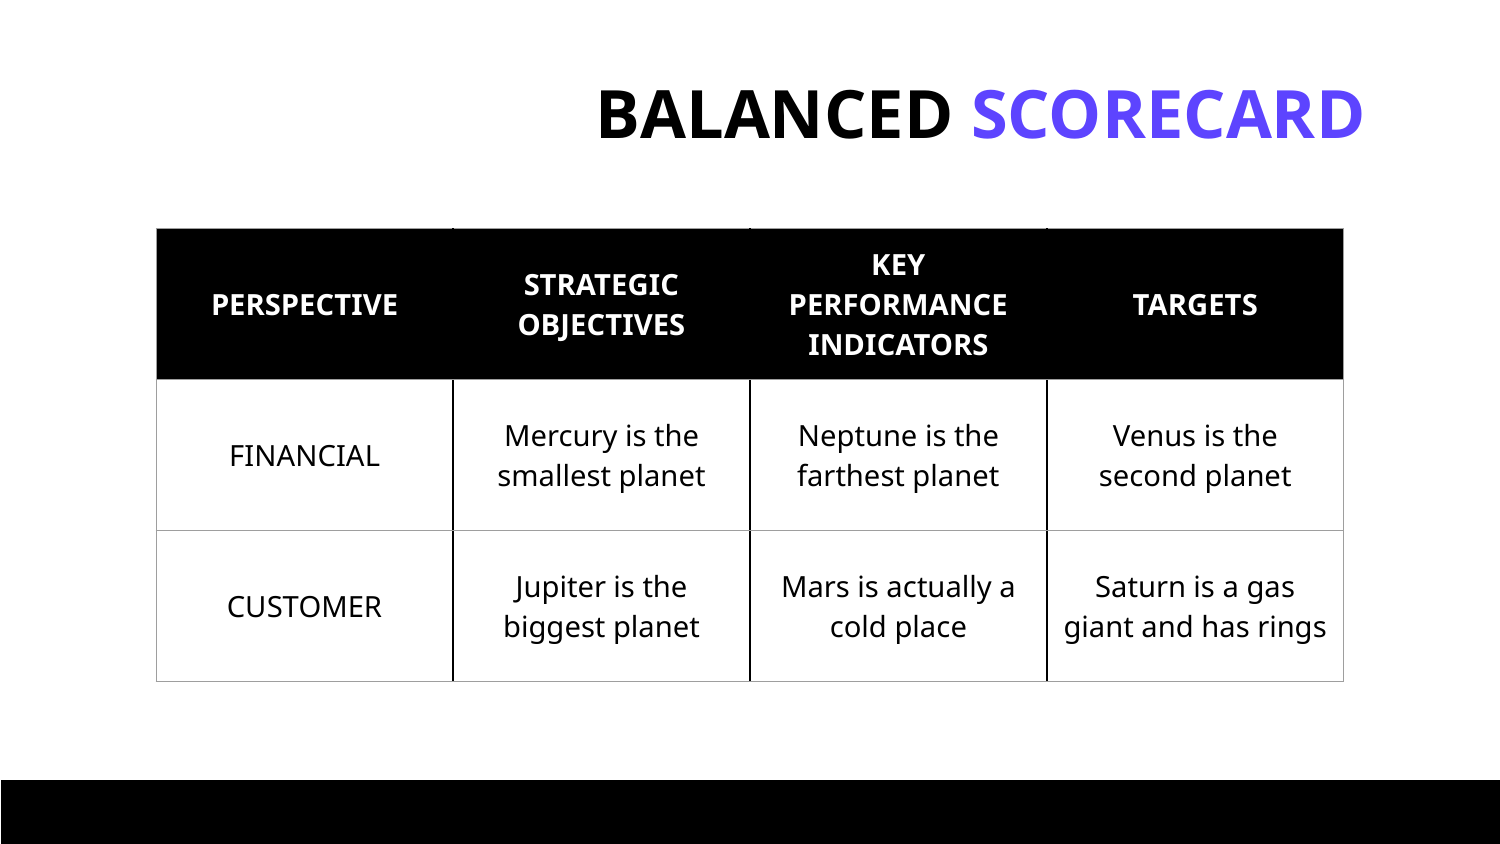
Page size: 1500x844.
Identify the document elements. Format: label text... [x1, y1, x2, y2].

table_cell Mercury is the smallest planet [454, 380, 749, 530]
table_cell Mars is actually a cold place [751, 531, 1046, 681]
table_cell Venus is the second planet [1048, 380, 1343, 530]
table_cell Jupiter is the biggest planet [454, 531, 749, 681]
table_cell FINANCIAL [157, 380, 452, 530]
table_cell Saturn is a gas giant and has rings [1048, 531, 1343, 681]
title BALANCED SCORECARD [119, 72, 1381, 167]
table_cell CUSTOMER [157, 531, 452, 681]
table_header TARGETS [1048, 229, 1343, 379]
table_cell Neptune is the farthest planet [751, 380, 1046, 530]
table_header KEY PERFORMANCE INDICATORS [751, 229, 1046, 379]
table_header STRATEGIC OBJECTIVES [454, 229, 749, 379]
table_header PERSPECTIVE [157, 229, 452, 379]
